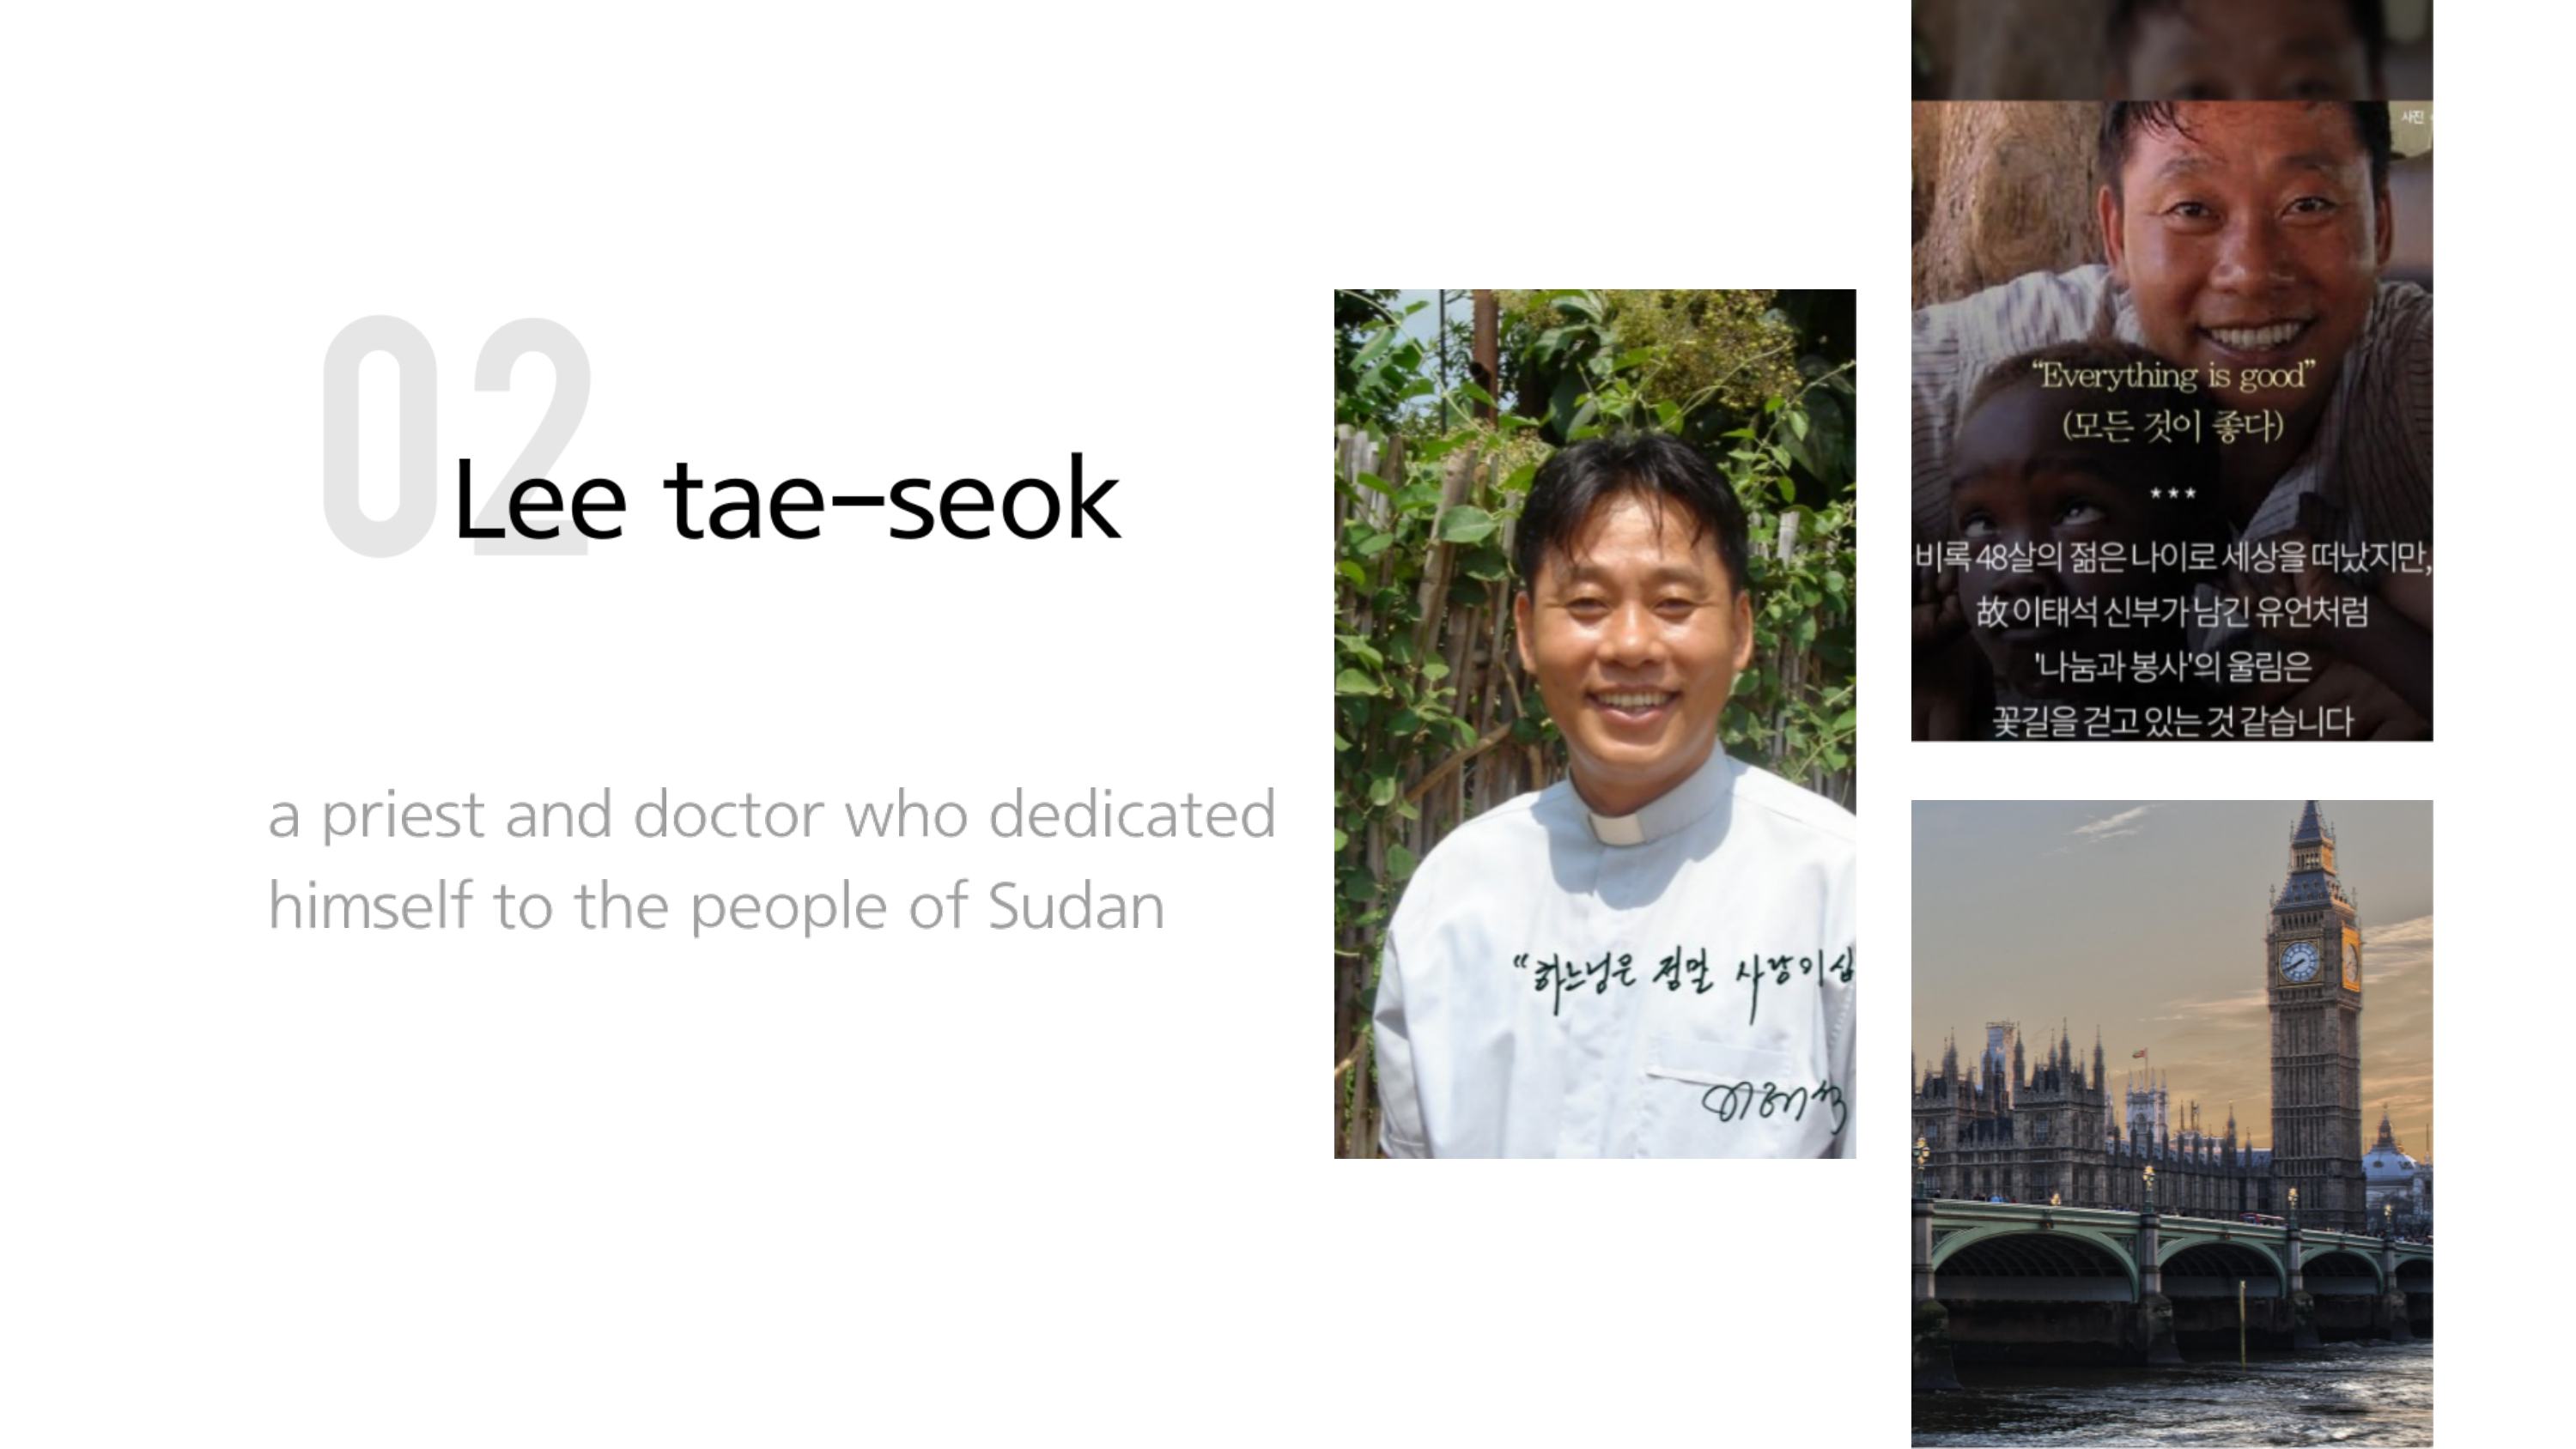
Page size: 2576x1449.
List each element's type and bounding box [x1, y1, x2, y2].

text_box [1334, 289, 1856, 1160]
text_box [1911, 799, 2433, 1449]
picture [271, 192, 1174, 680]
text_box [1911, 0, 2433, 743]
picture [257, 760, 1305, 968]
